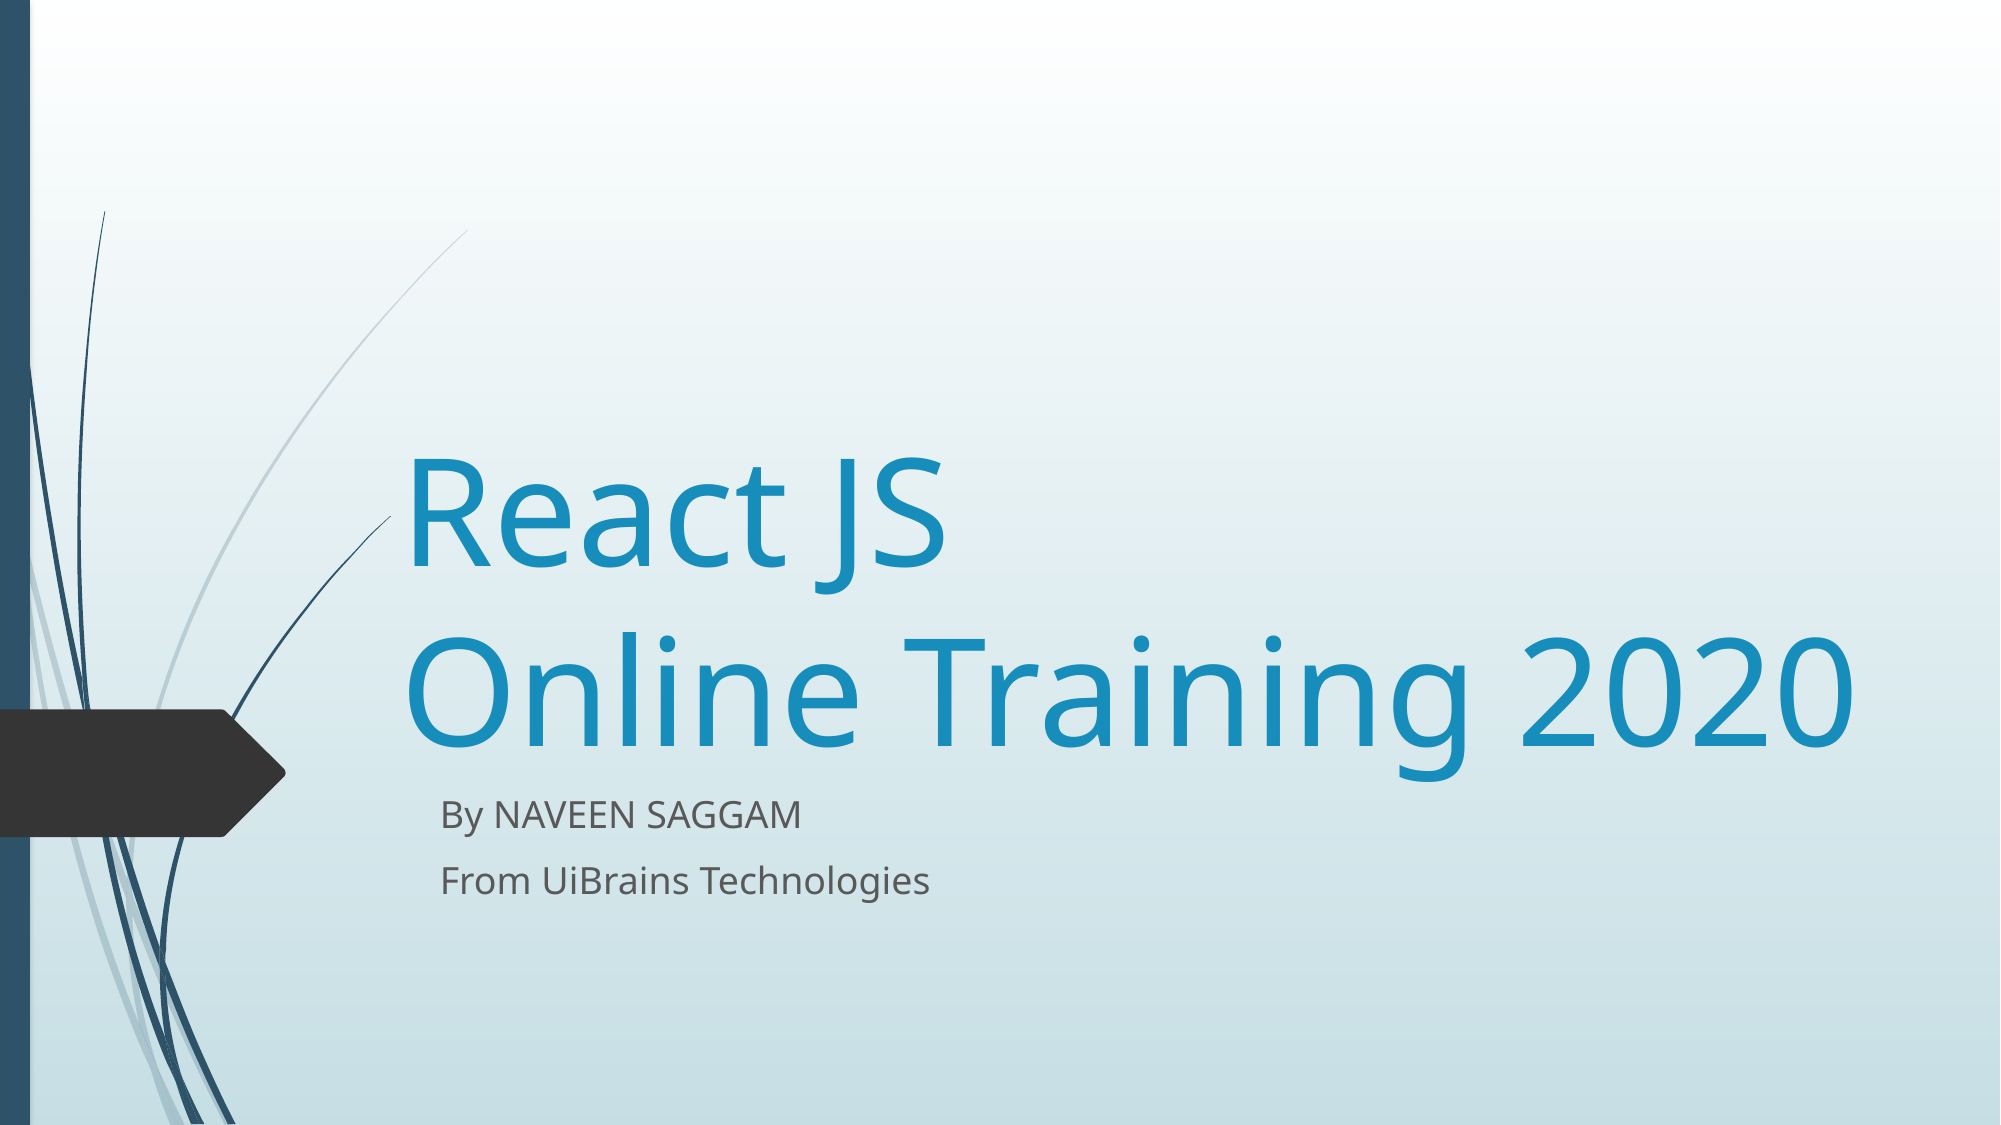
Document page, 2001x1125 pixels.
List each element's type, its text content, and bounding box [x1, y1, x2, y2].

title React JS Online Training 2020 [385, 412, 2000, 784]
subtitle By NAVEEN SAGGAM From UiBrains Technologies [424, 783, 1888, 969]
